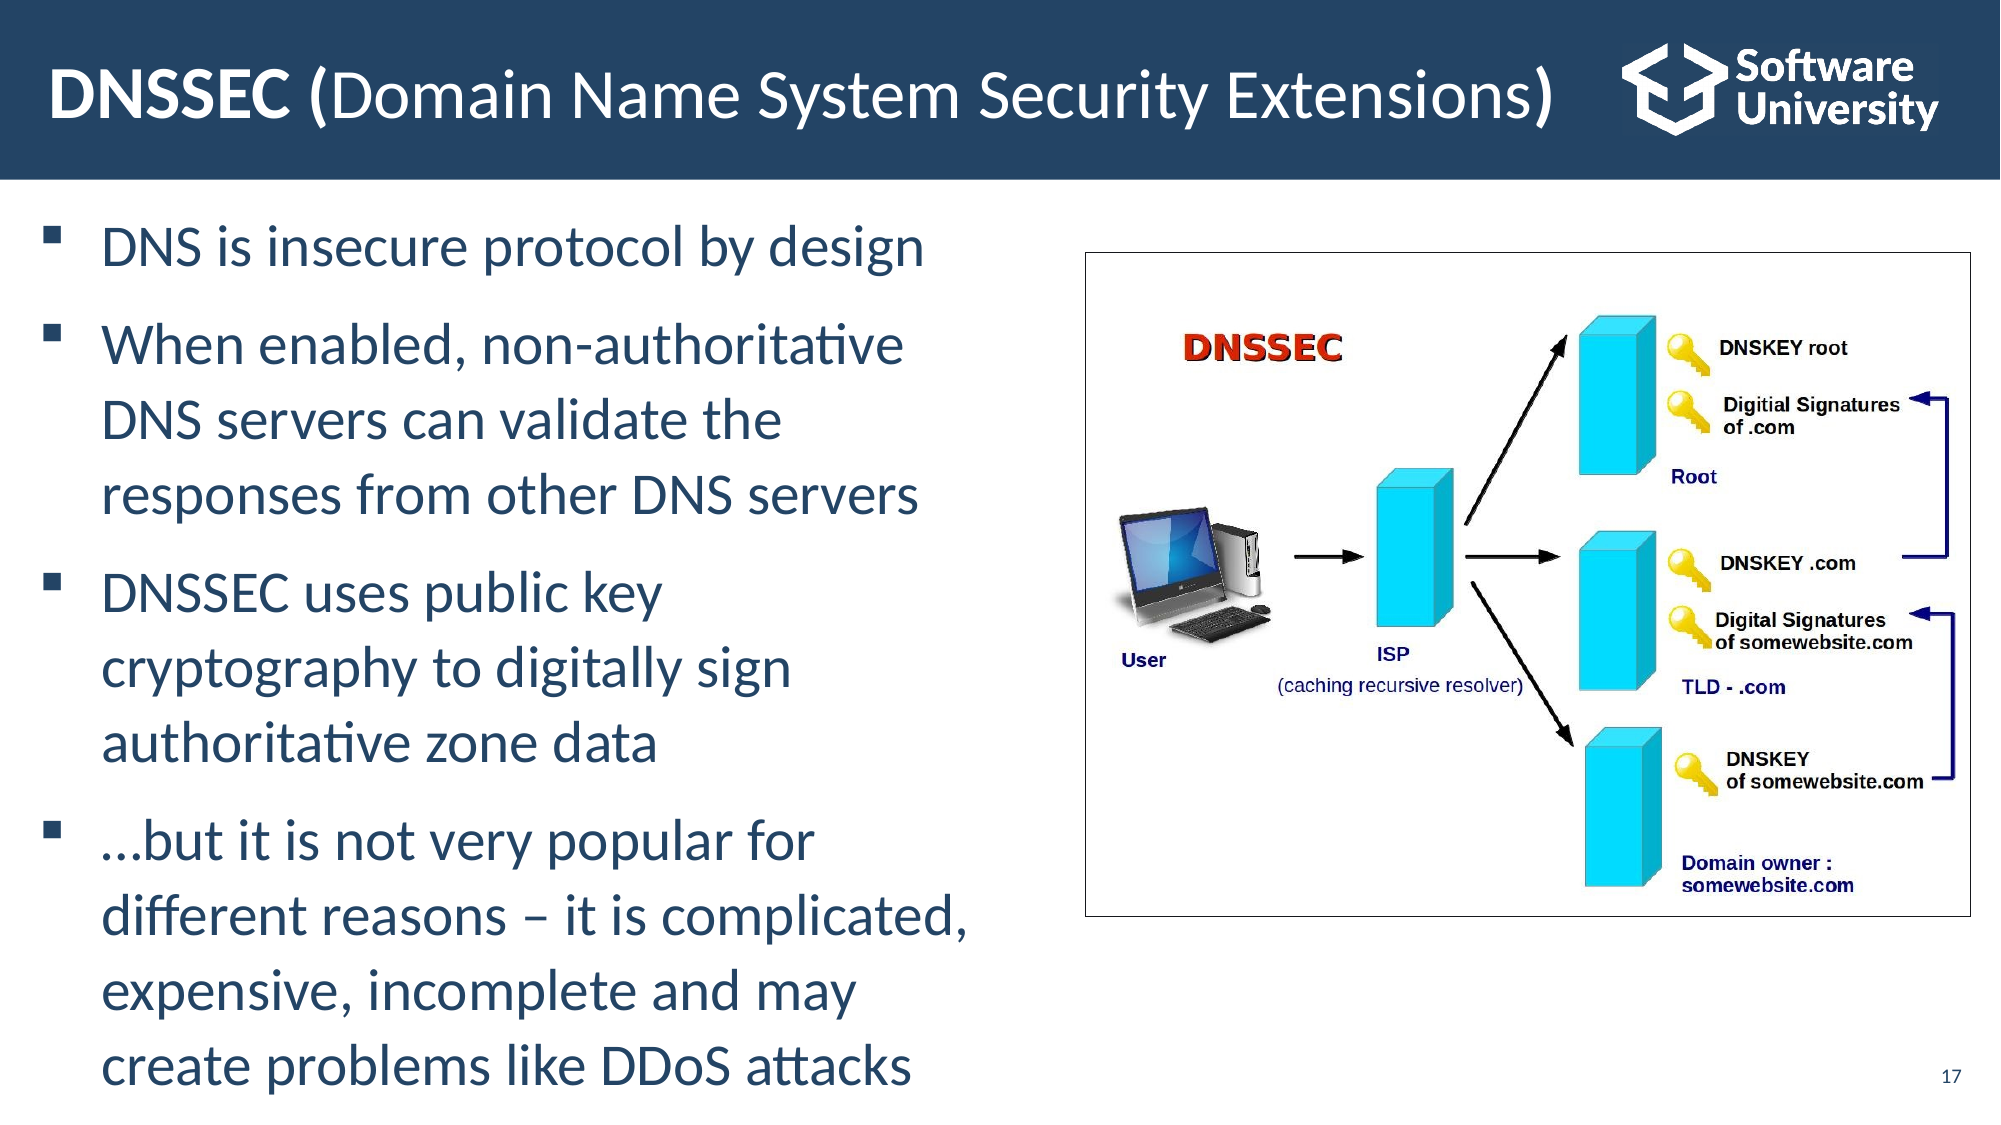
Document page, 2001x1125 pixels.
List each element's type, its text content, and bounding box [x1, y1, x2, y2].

title DNSSEC (Domain Name System Security Extensions) [31, 16, 1591, 162]
slide_number 17 [1897, 1049, 1968, 1101]
picture [1085, 252, 1972, 918]
picture [1622, 43, 1939, 136]
list DNS is insecure protocol by design When enabled, non-authoritative DNS servers can validate the responses from other DNS servers DNSSEC uses public key cryptography to digitally sign authoritative zone data …but it is not very popular for different reasons – it is complicated, expensive, incomplete and may create problems like DDoS attacks [21, 197, 1049, 1109]
